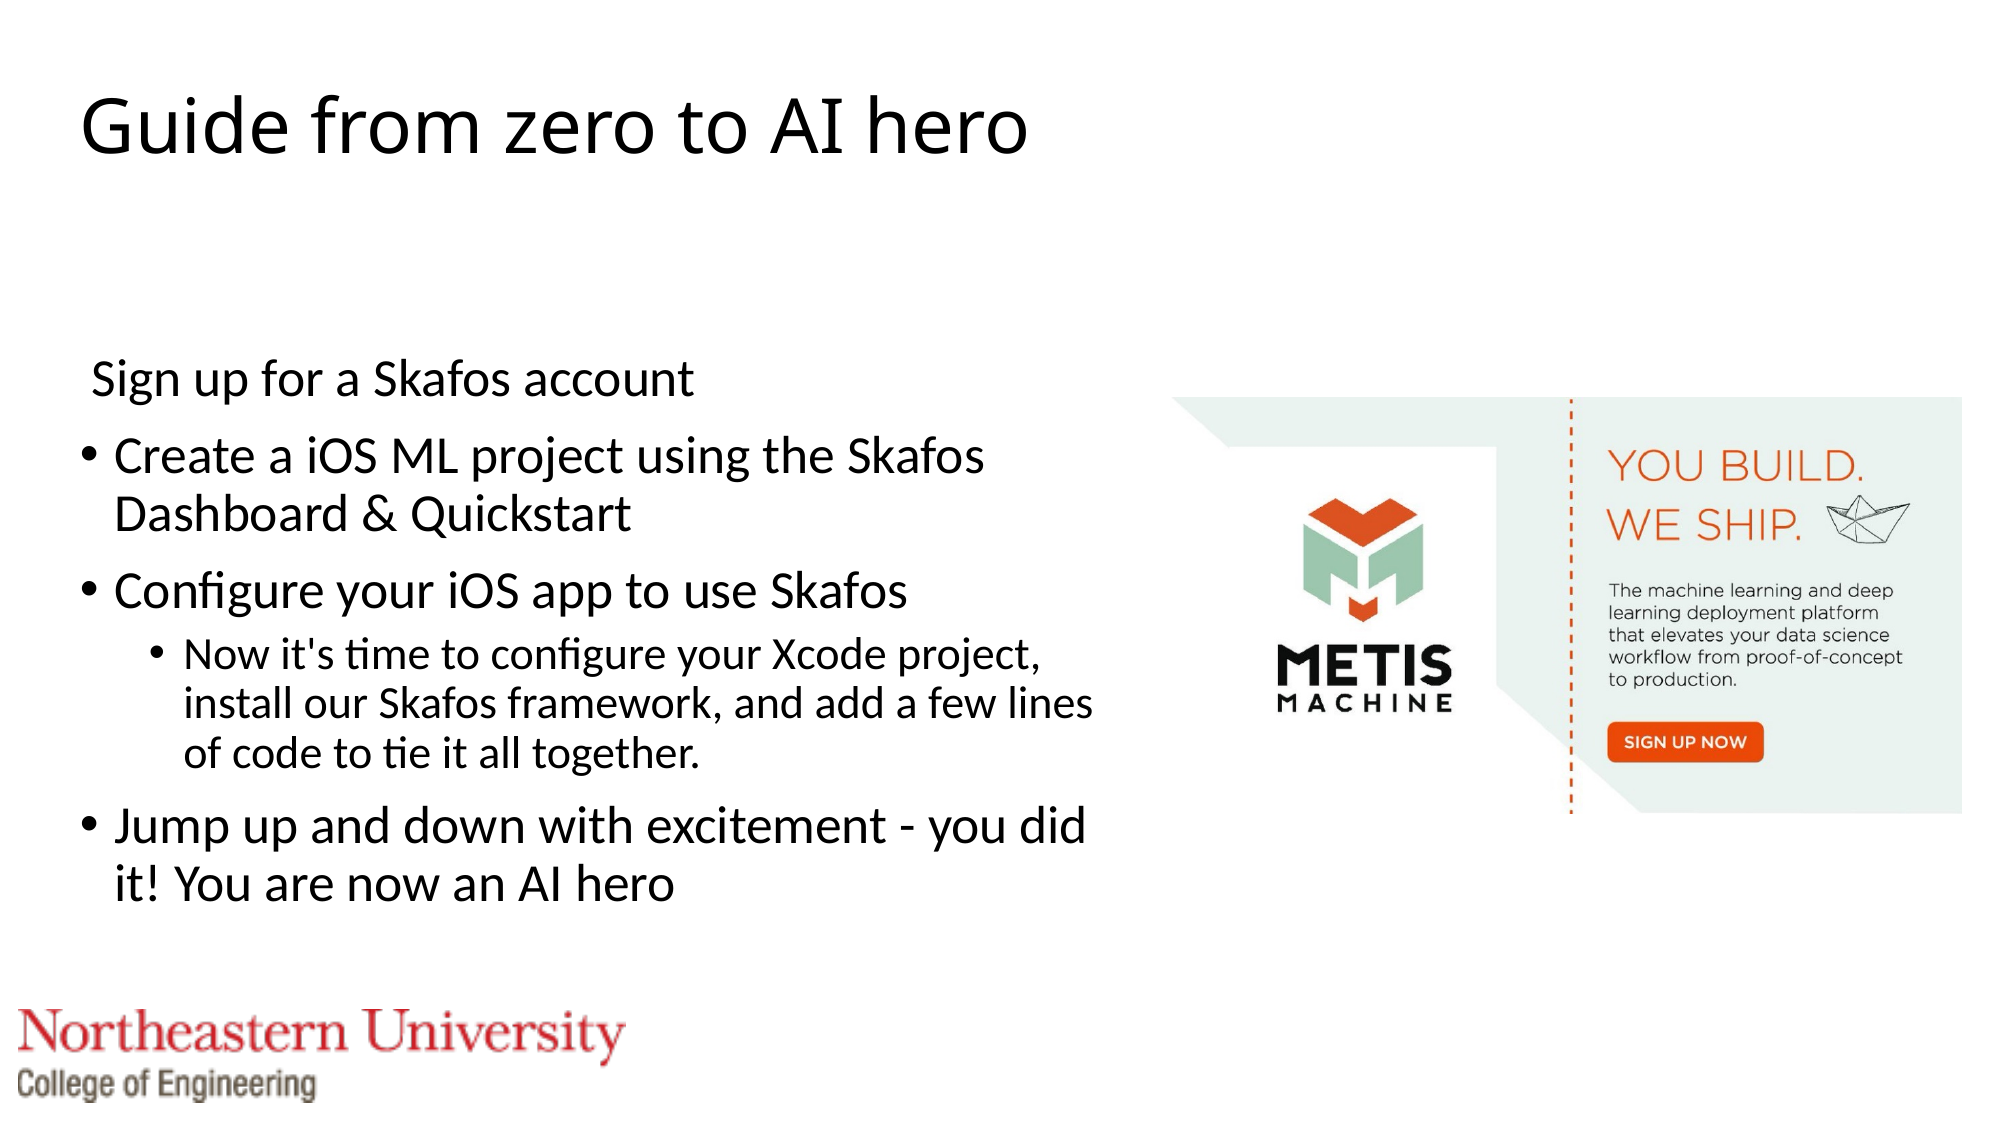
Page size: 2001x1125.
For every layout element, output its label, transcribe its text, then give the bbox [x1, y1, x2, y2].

picture [1170, 397, 1962, 814]
list Sign up for a Skafos account Create a iOS ML project using the Skafos Dashboard & Quickstart Configure your iOS app to use Skafos Now it's time to configure your Xcode project, install our Skafos framework, and add a few lines of code to tie it all together. Jump up and down with excitement - you did it! You are now an AI hero [64, 343, 1153, 925]
title Guide from zero to AI hero [64, 53, 1135, 205]
picture [18, 1009, 626, 1103]
